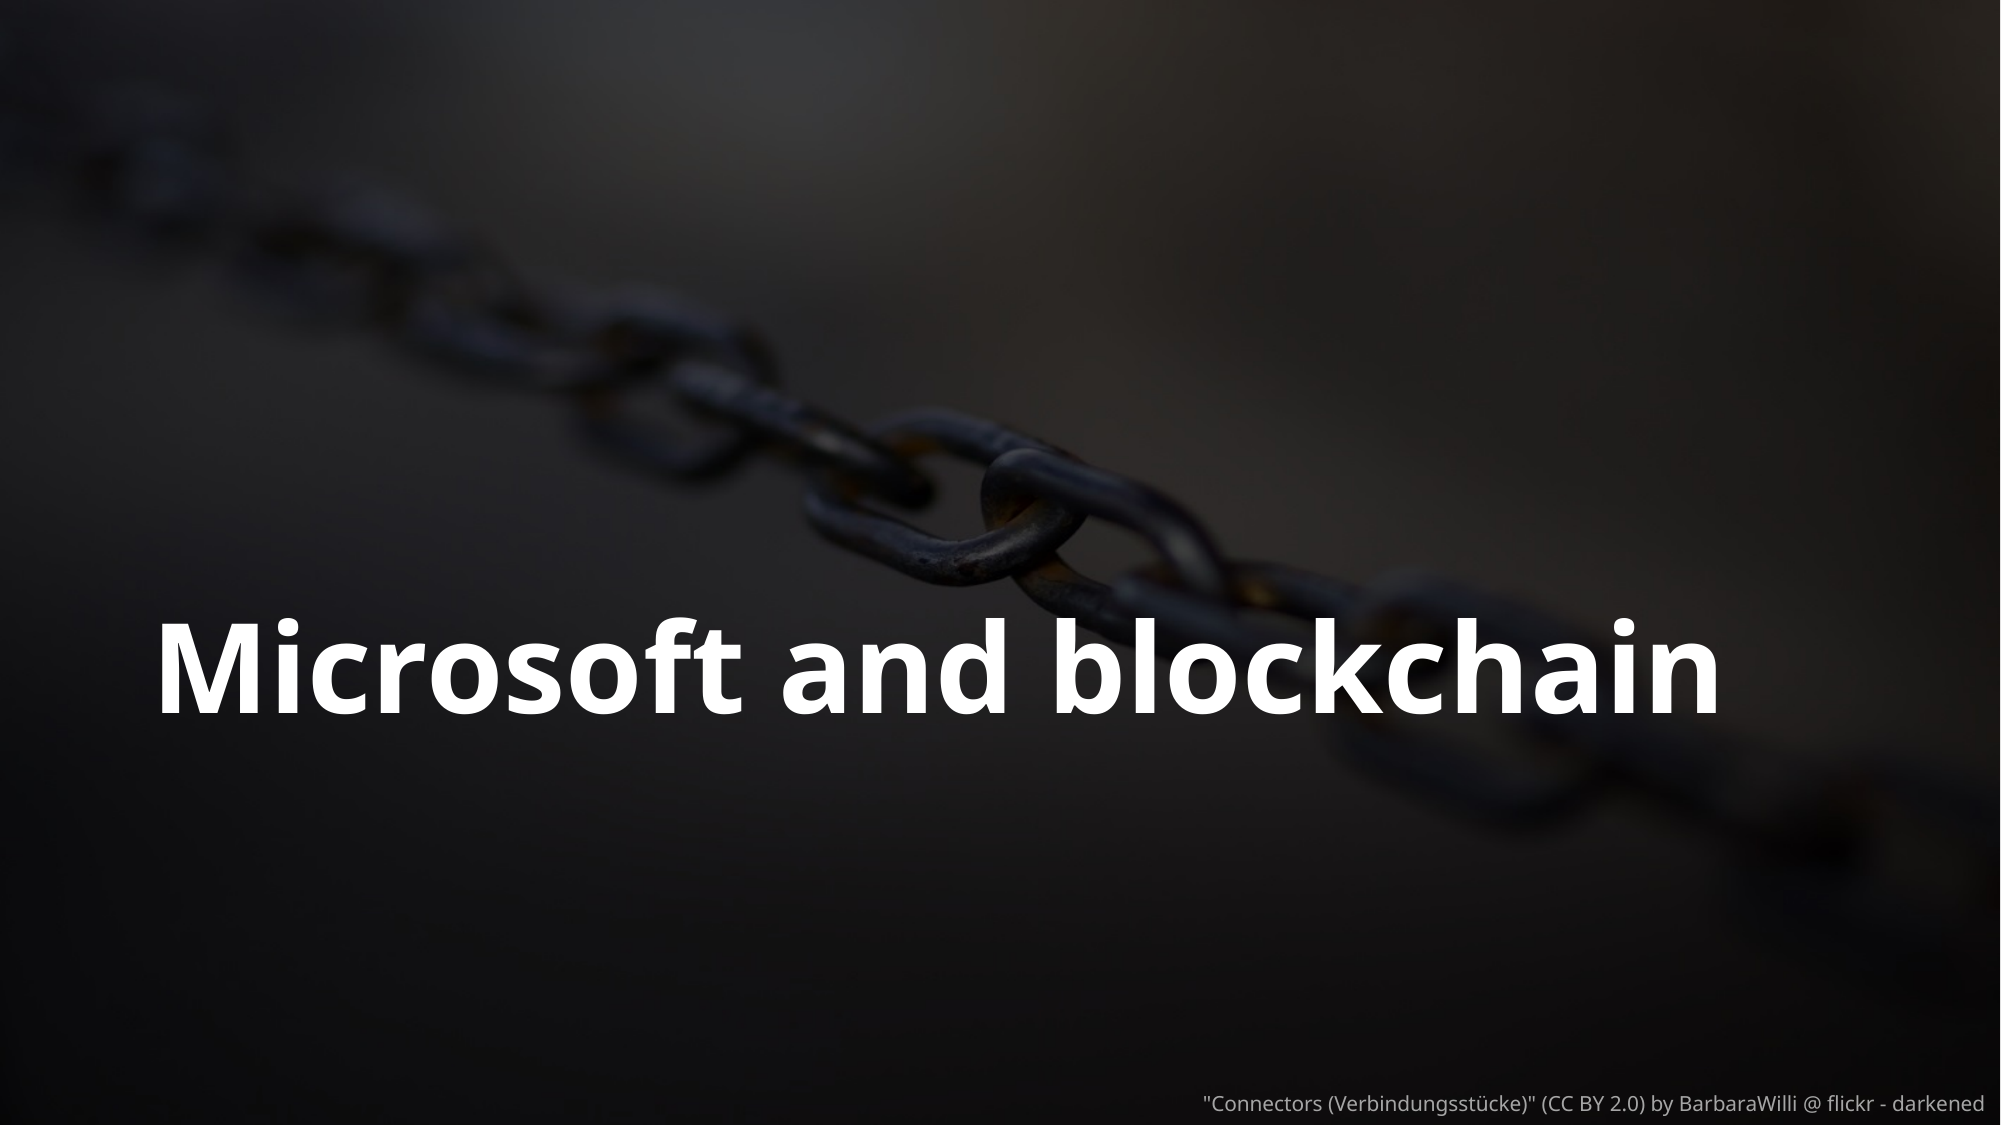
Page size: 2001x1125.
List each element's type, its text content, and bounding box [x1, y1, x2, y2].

title Microsoft and blockchain [136, 280, 1862, 749]
picture [0, 0, 2001, 1125]
